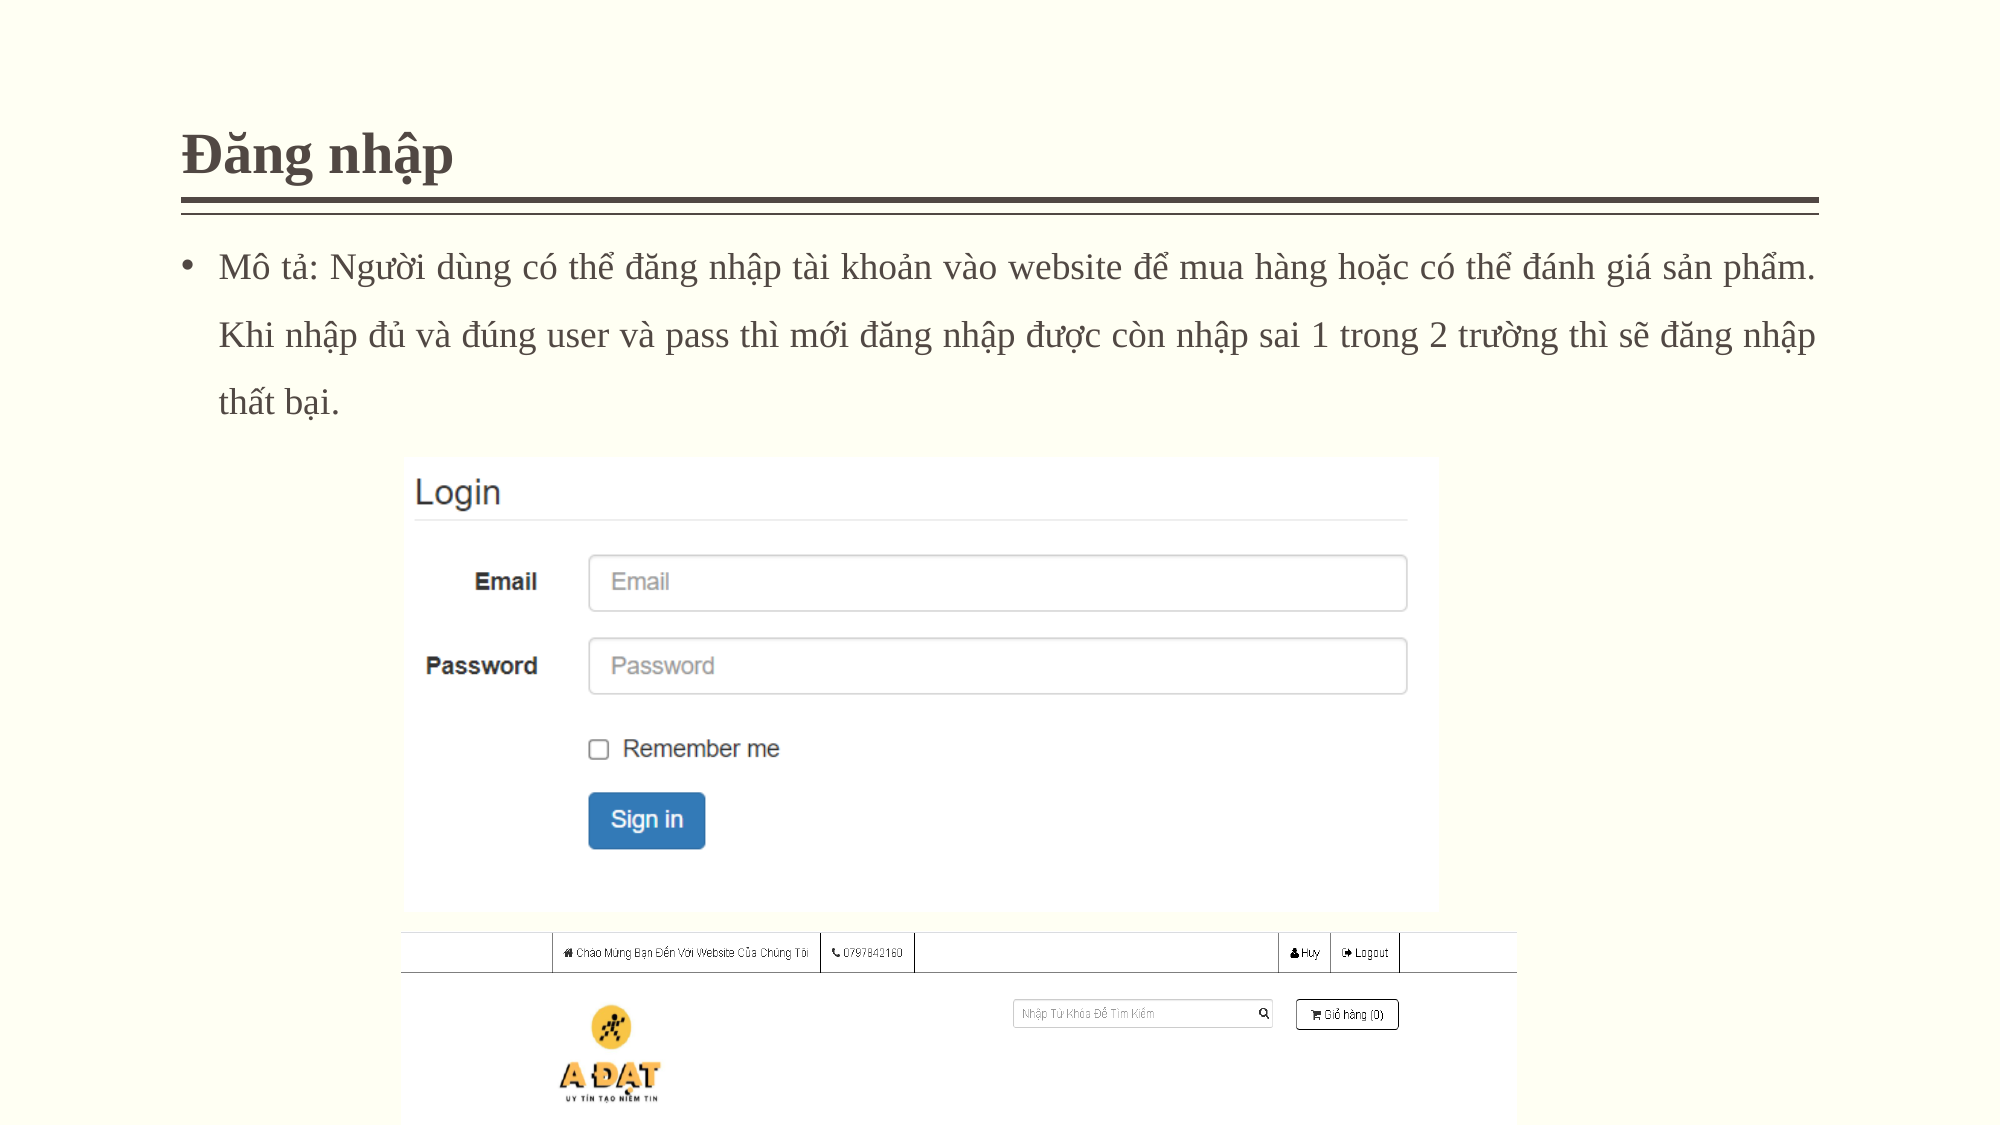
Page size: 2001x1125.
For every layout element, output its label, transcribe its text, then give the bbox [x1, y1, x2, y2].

picture [401, 931, 1517, 1125]
picture [404, 457, 1439, 913]
title Đăng nhập [181, 12, 1819, 193]
list Mô tả: Người dùng có thể đăng nhập tài khoản vào website để mua hàng hoặc có thể đánh giá sản phẩm. Khi nhập đủ và đúng user và pass thì mới đăng nhập được còn nhập sai 1 trong 2 trường thì sẽ đăng nhập thất bại. [181, 212, 1819, 1125]
